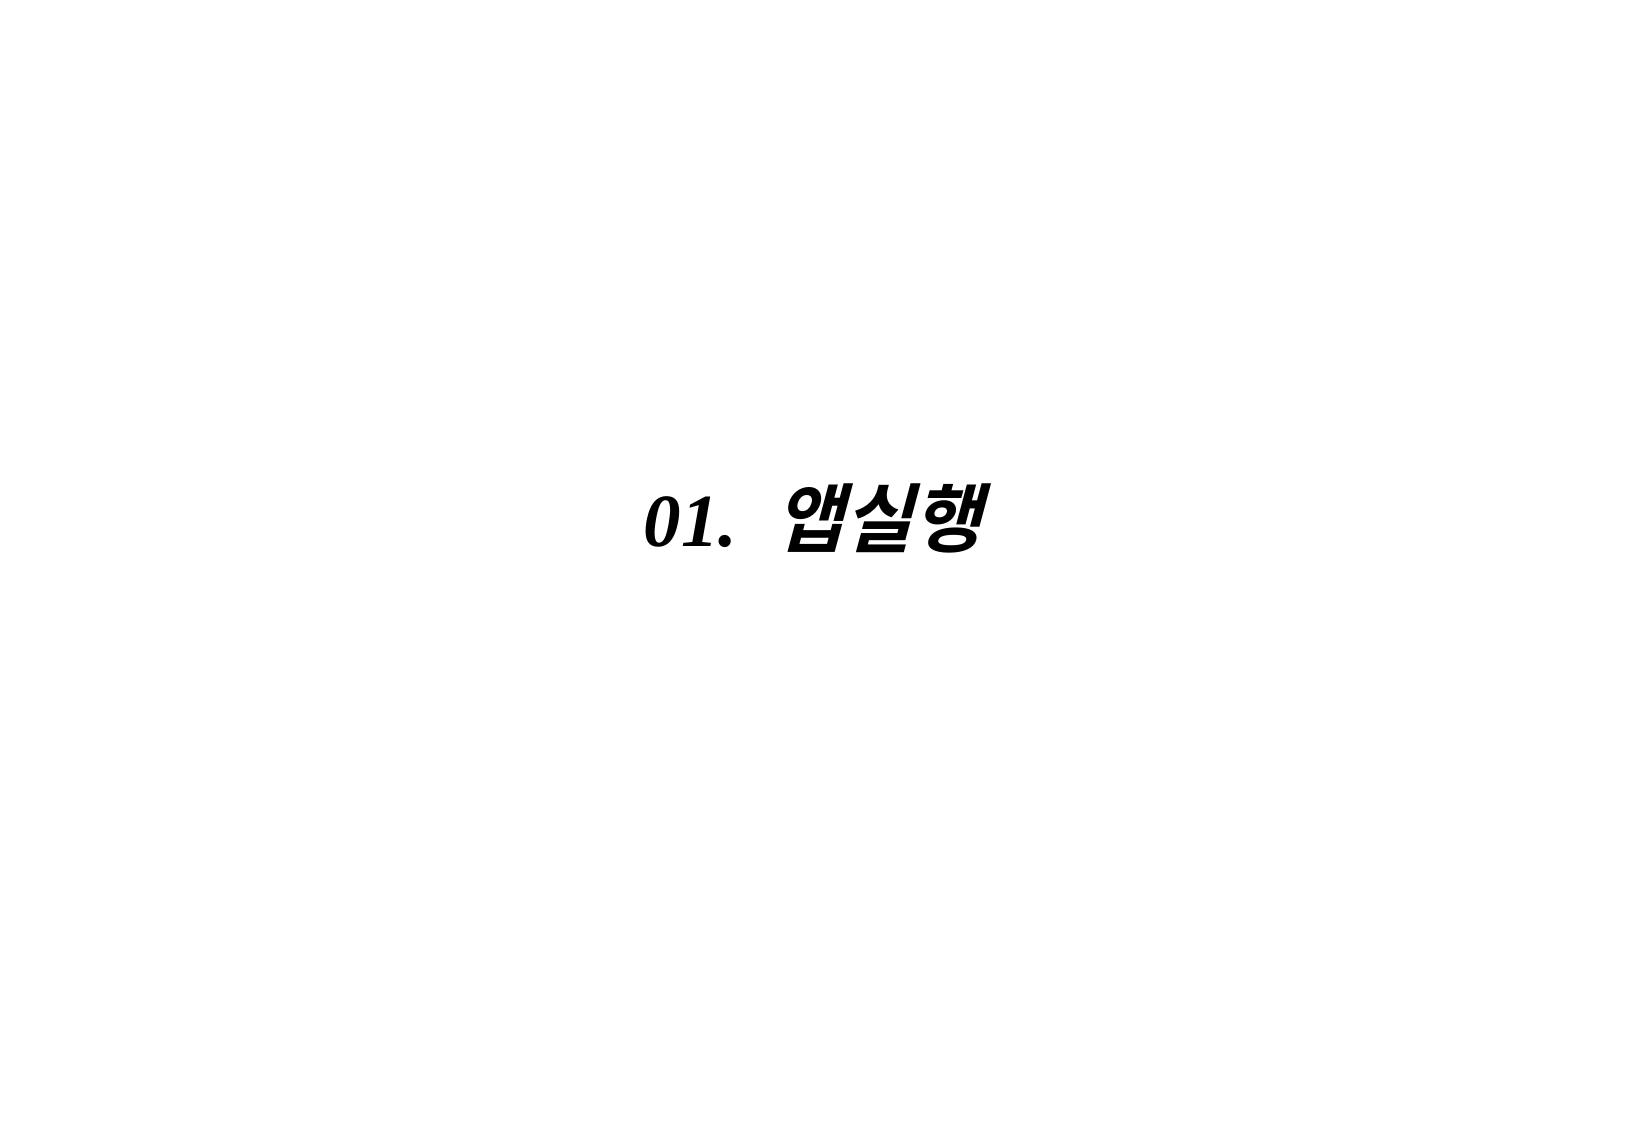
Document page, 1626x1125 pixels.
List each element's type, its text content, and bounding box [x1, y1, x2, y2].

text_box 01. 앱실행 [162, 479, 1463, 553]
